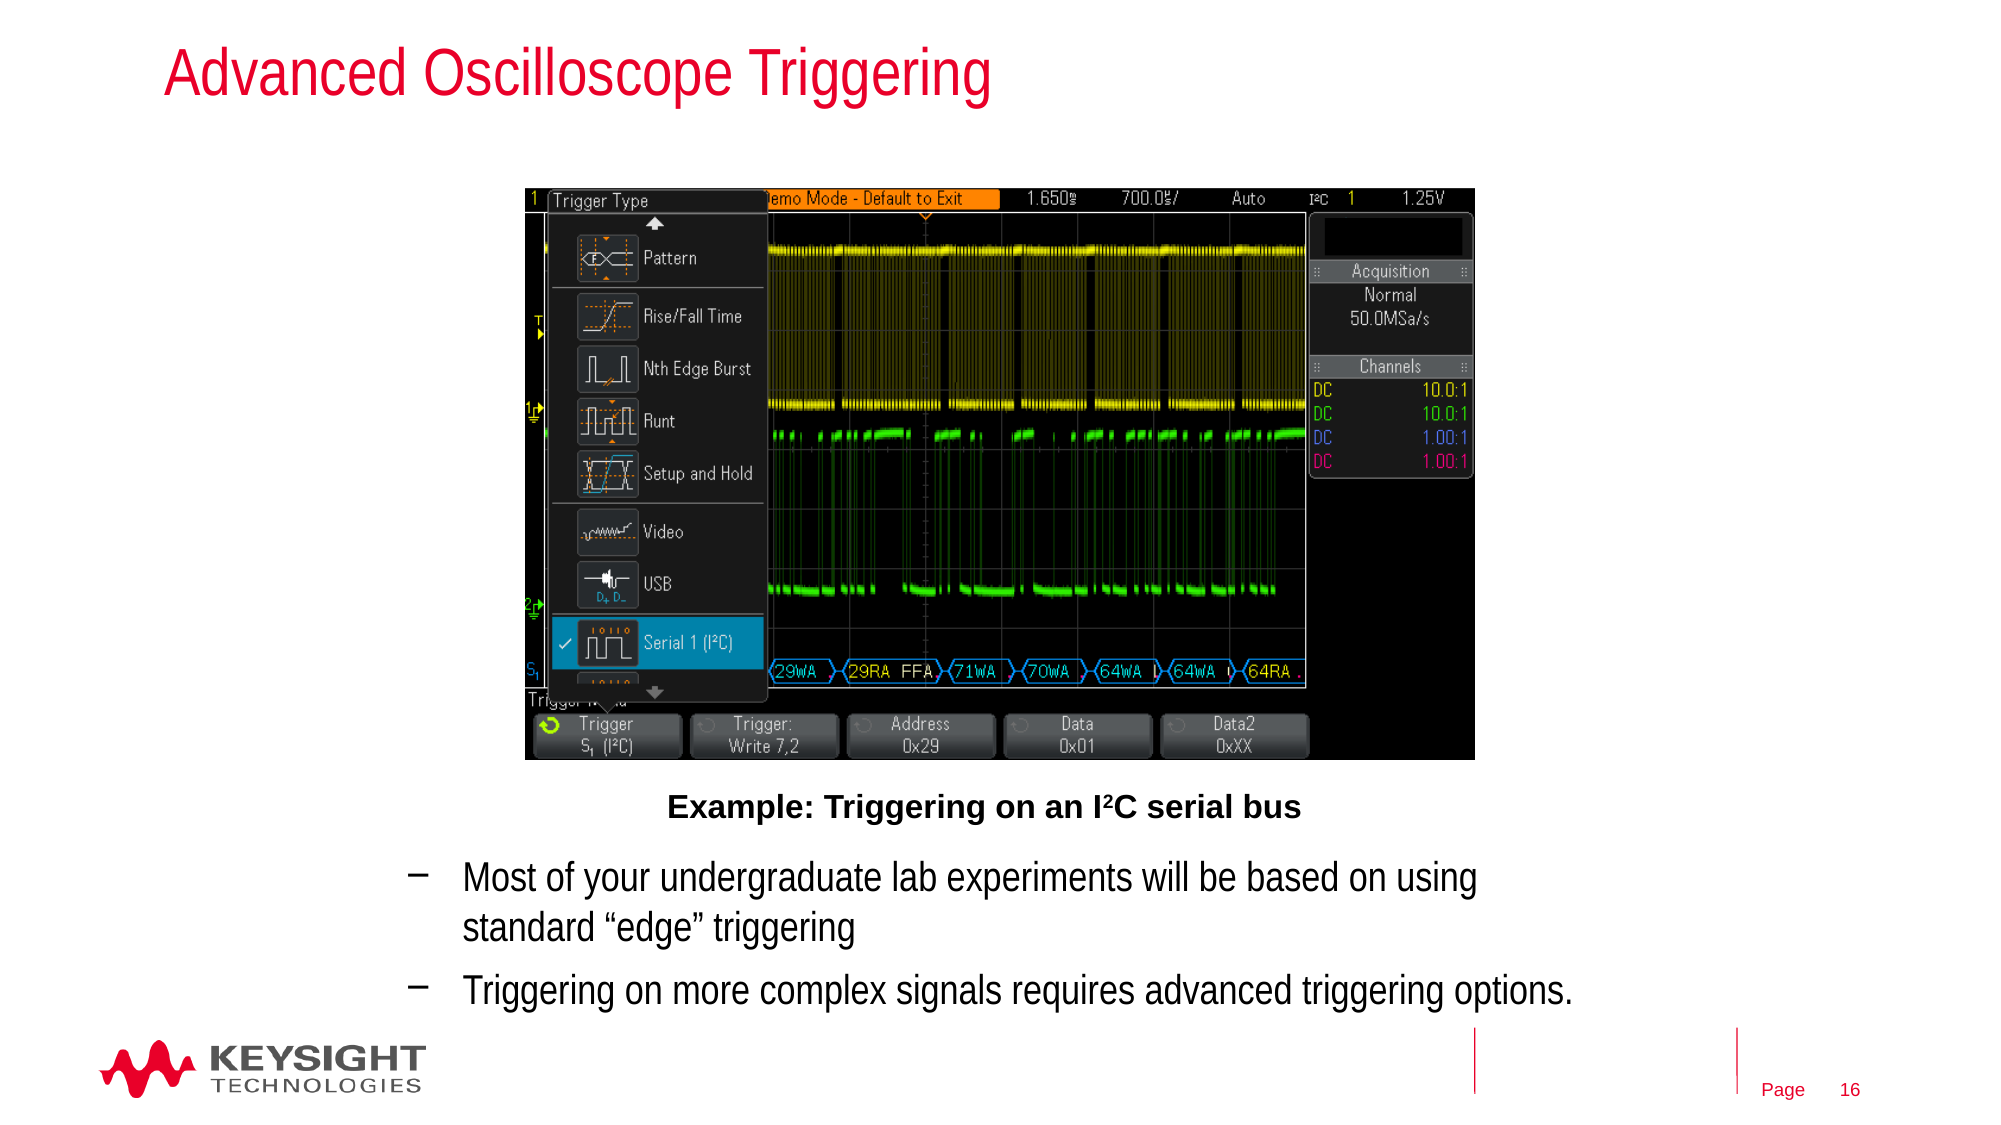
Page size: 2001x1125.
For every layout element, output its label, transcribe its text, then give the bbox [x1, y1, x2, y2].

title Advanced Oscilloscope Triggering [164, 24, 1738, 110]
text_box Example: Triggering on an I2C serial bus [622, 777, 1348, 833]
slide_number 16 [1839, 1065, 1900, 1100]
picture [98, 1040, 426, 1098]
list Most of your undergraduate lab experiments will be based on using standard “edge” triggering Triggering on more complex signals requires advanced triggering options. [406, 849, 1594, 1063]
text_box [524, 187, 1476, 760]
